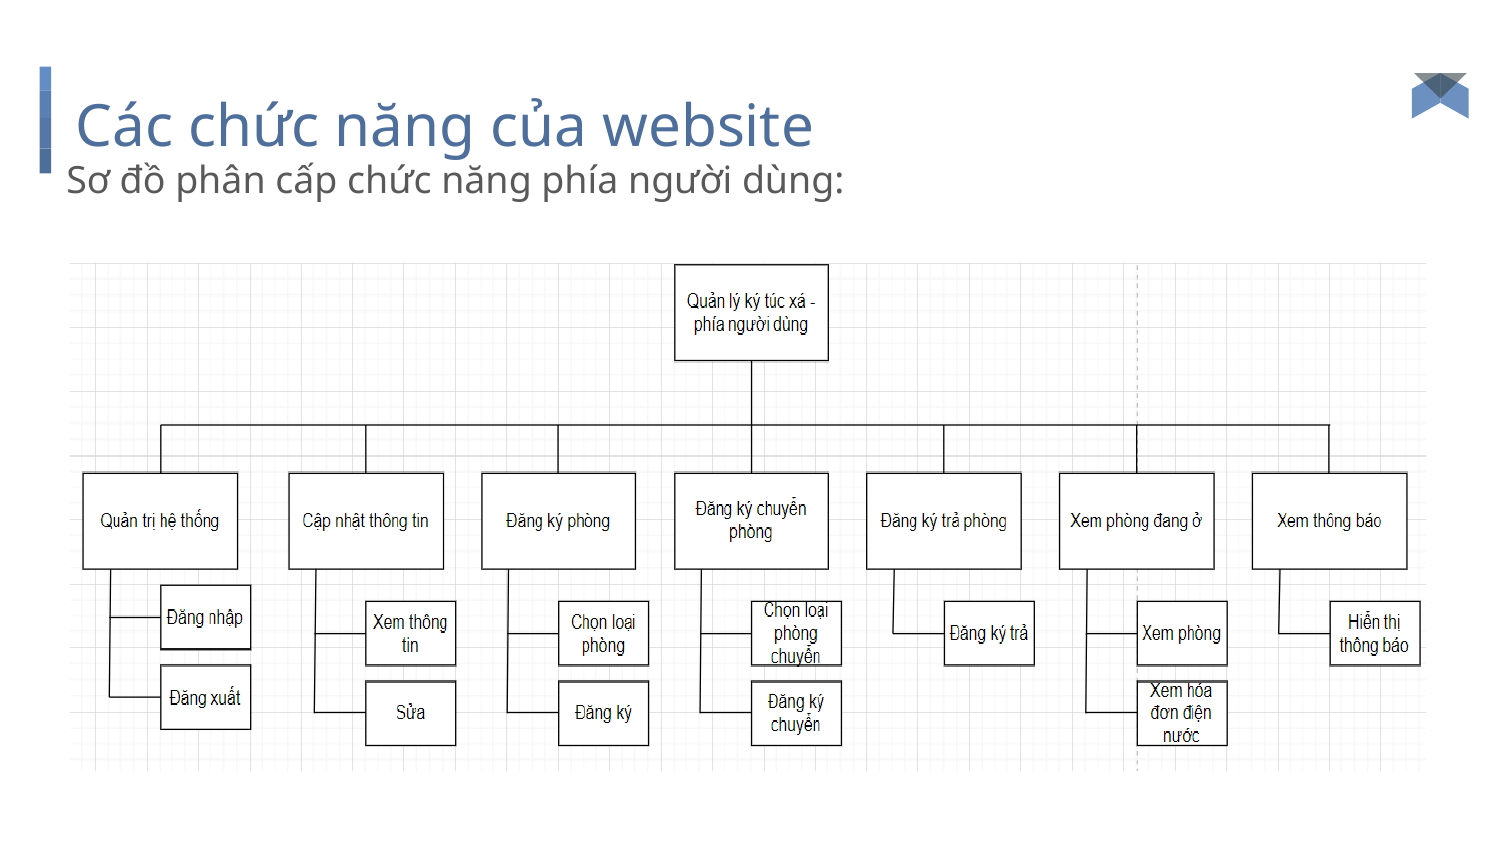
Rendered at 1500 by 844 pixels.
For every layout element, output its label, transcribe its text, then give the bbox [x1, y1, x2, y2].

picture [70, 262, 1426, 771]
title Các chức năng của website [60, 72, 1449, 167]
subtitle Sơ đồ phân cấp chức năng phía người dùng: [51, 134, 1440, 199]
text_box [1417, 67, 1464, 125]
